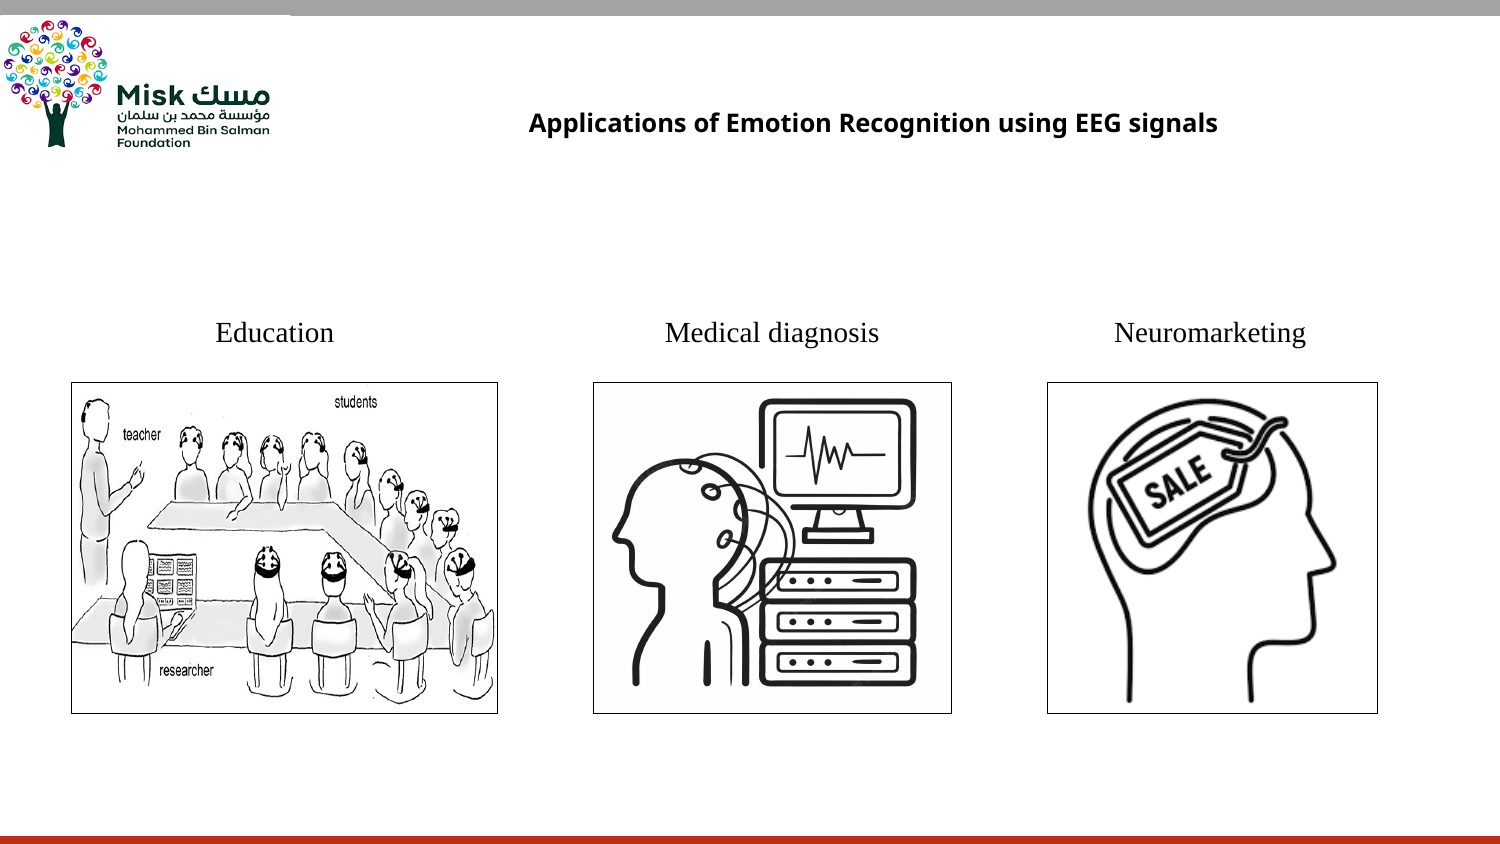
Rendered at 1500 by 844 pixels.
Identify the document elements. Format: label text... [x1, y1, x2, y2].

picture [71, 381, 498, 714]
picture [1047, 381, 1379, 714]
text_box [0, 0, 1500, 16]
text_box Neuromarketing [1099, 306, 1378, 356]
title Applications of Emotion Recognition using EEG signals [306, 91, 1441, 153]
text_box [0, 836, 1500, 844]
text_box Education [200, 306, 480, 356]
picture [593, 381, 952, 714]
text_box Medical diagnosis [650, 306, 929, 356]
picture [0, 15, 291, 152]
